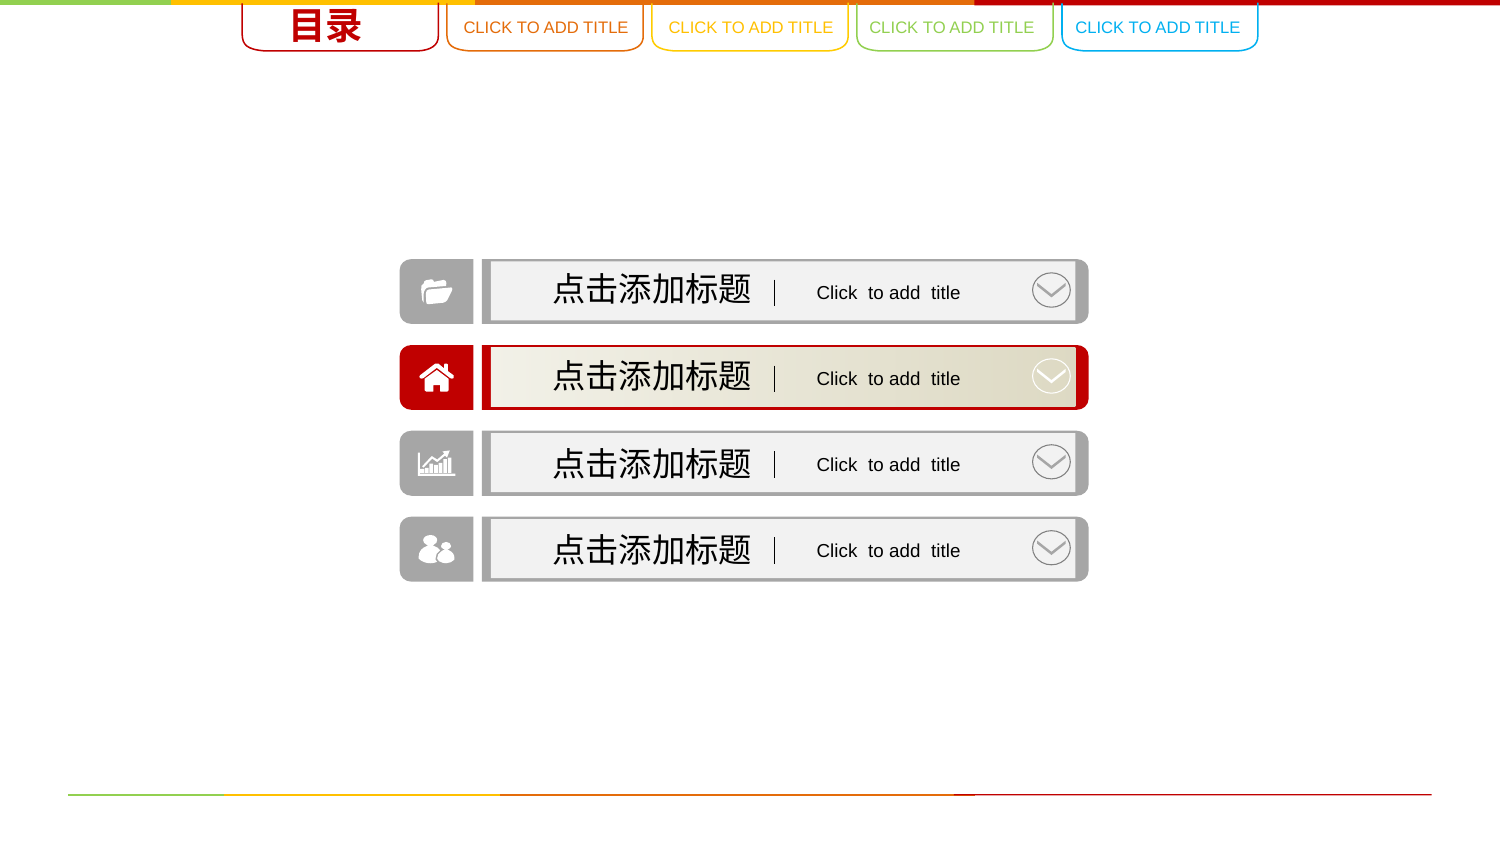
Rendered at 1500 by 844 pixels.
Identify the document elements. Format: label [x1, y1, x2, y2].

text_box [1058, 2, 1259, 52]
text_box [481, 258, 1089, 325]
text_box [481, 516, 1089, 582]
text_box [399, 344, 474, 411]
text_box [241, 0, 439, 56]
text_box [852, 2, 1054, 52]
text_box [481, 430, 1089, 496]
text_box [399, 430, 474, 496]
text_box [399, 516, 474, 582]
text_box [481, 344, 1089, 411]
text_box [651, 2, 850, 52]
text_box [399, 258, 474, 325]
text_box [446, 2, 647, 52]
